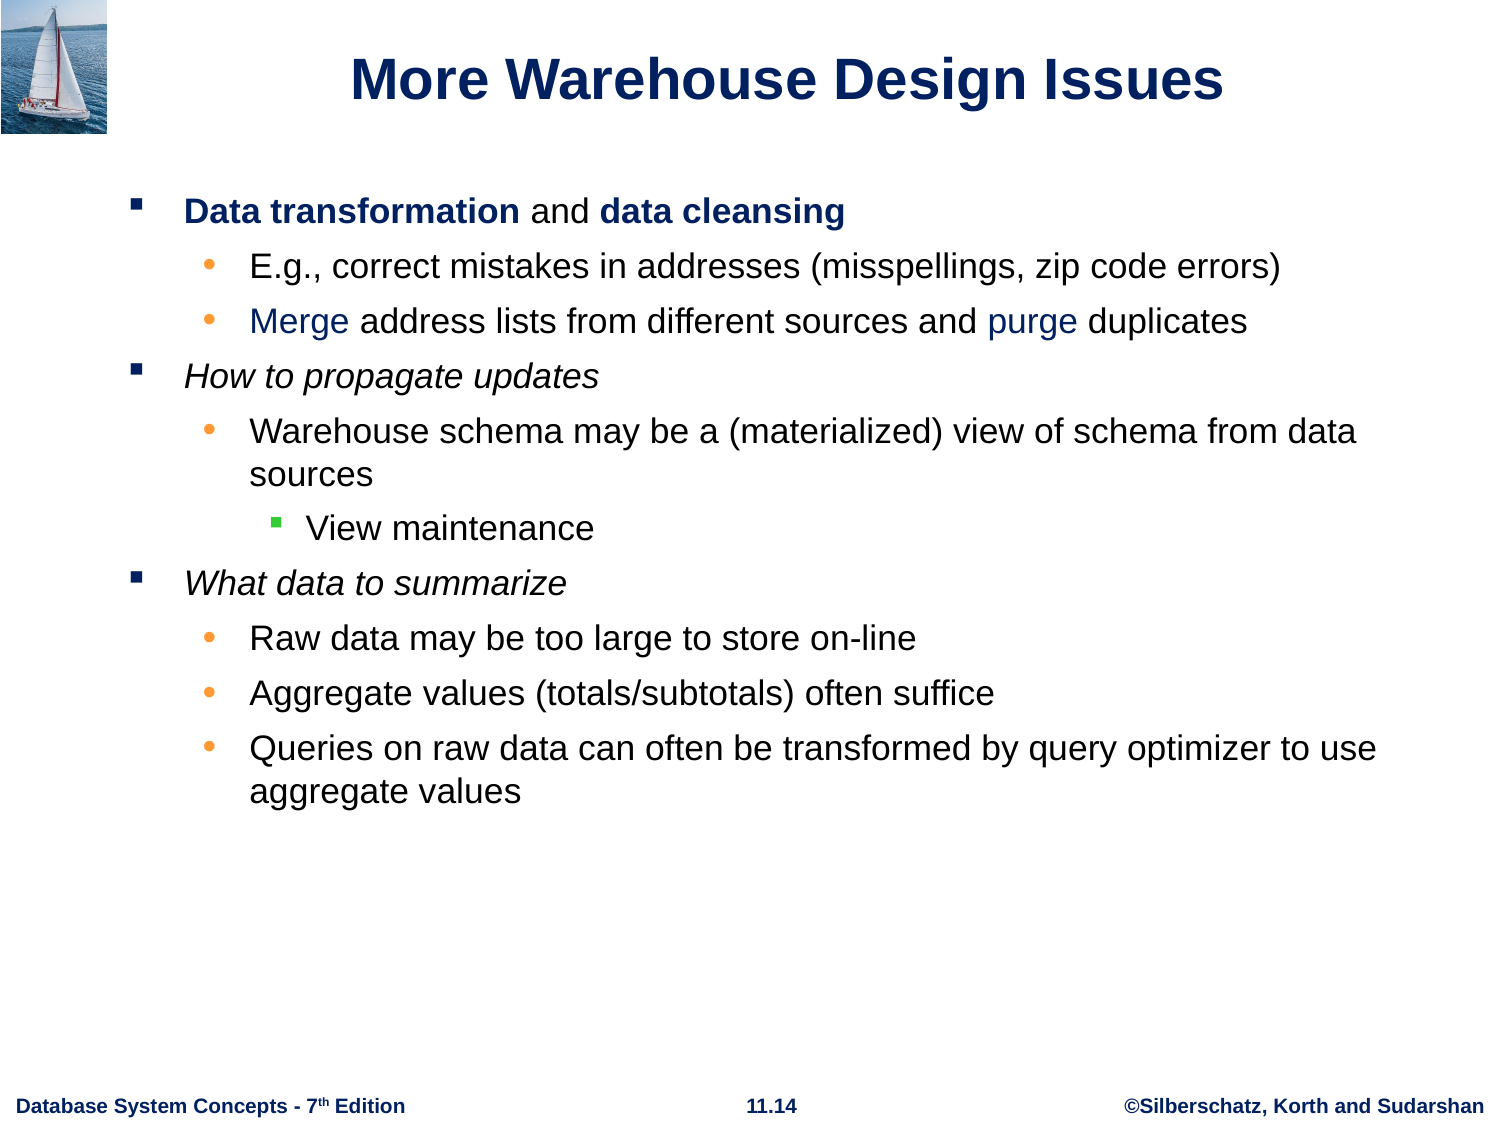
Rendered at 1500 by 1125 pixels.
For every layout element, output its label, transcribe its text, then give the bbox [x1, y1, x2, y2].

picture [1, 0, 107, 134]
title More Warehouse Design Issues [125, 18, 1452, 120]
list Data transformation and data cleansing E.g., correct mistakes in addresses (misspellings, zip code errors) Merge address lists from different sources and purge duplicates How to propagate updates Warehouse schema may be a (materialized) view of schema from data sources View maintenance What data to summarize Raw data may be too large to store on-line Aggregate values (totals/subtotals) often suffice Queries on raw data can often be transformed by query optimizer to use aggregate values [112, 180, 1400, 1062]
